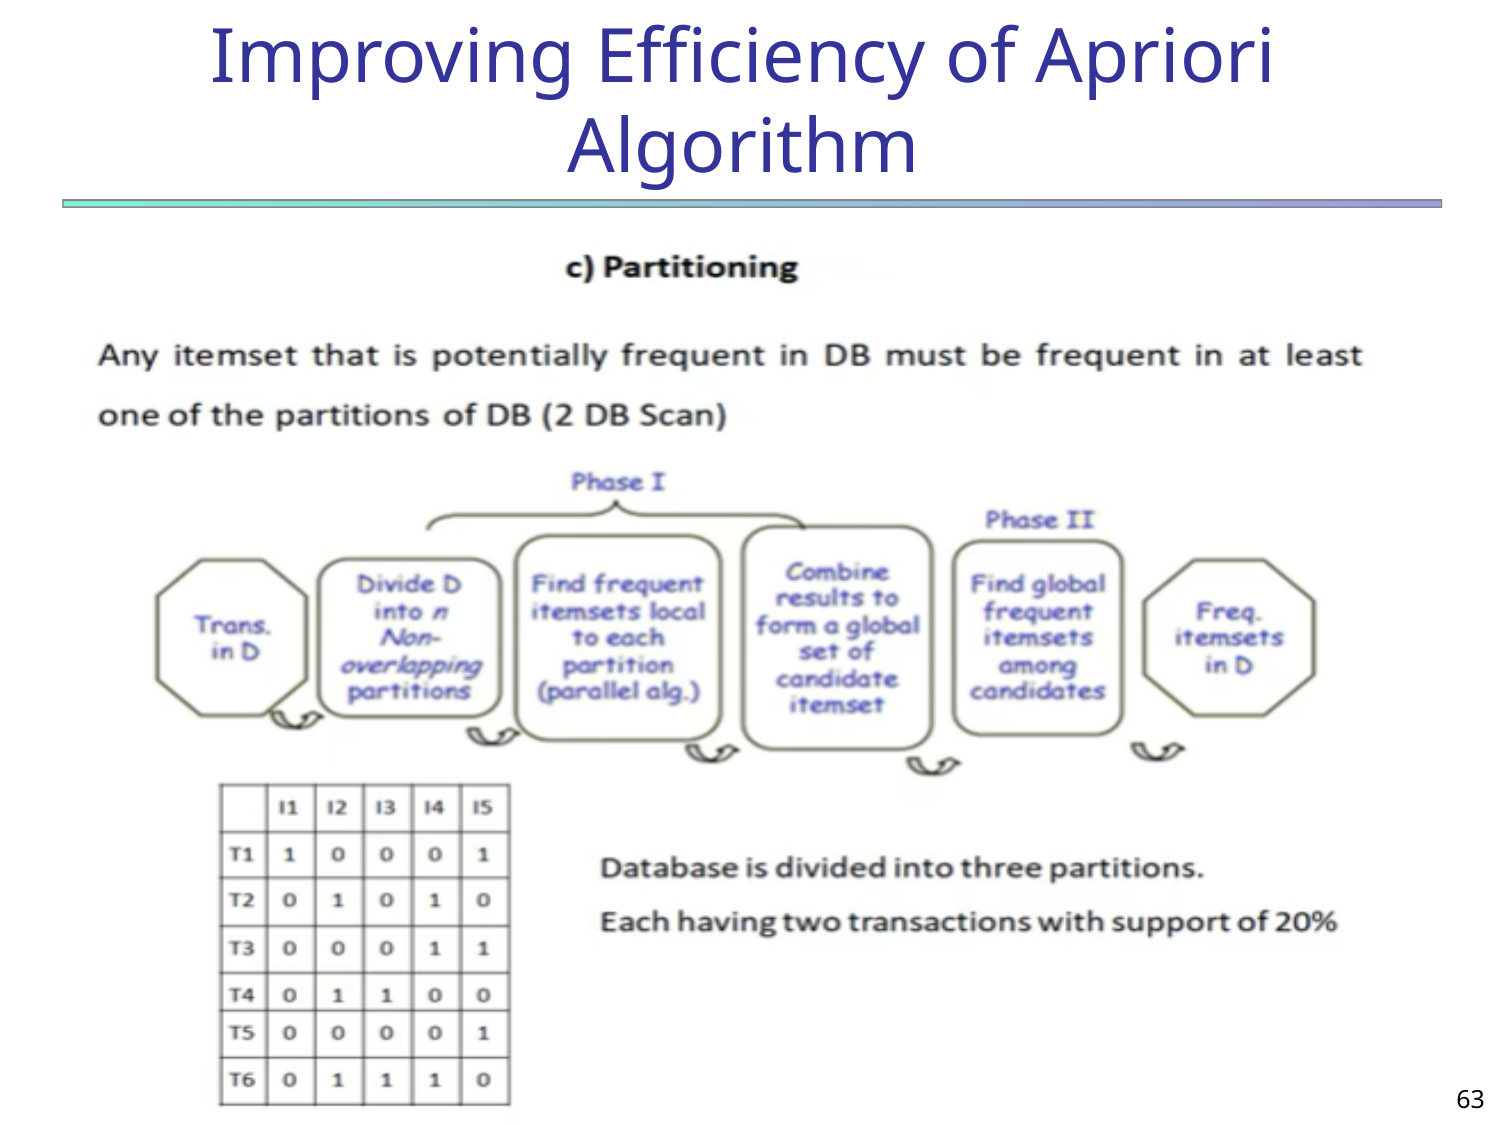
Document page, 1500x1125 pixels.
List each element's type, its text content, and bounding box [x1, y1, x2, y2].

slide_number 63 [1430, 1062, 1500, 1125]
title Improving Efficiency of Apriori Algorithm [62, 192, 1425, 293]
picture [80, 242, 1426, 1125]
